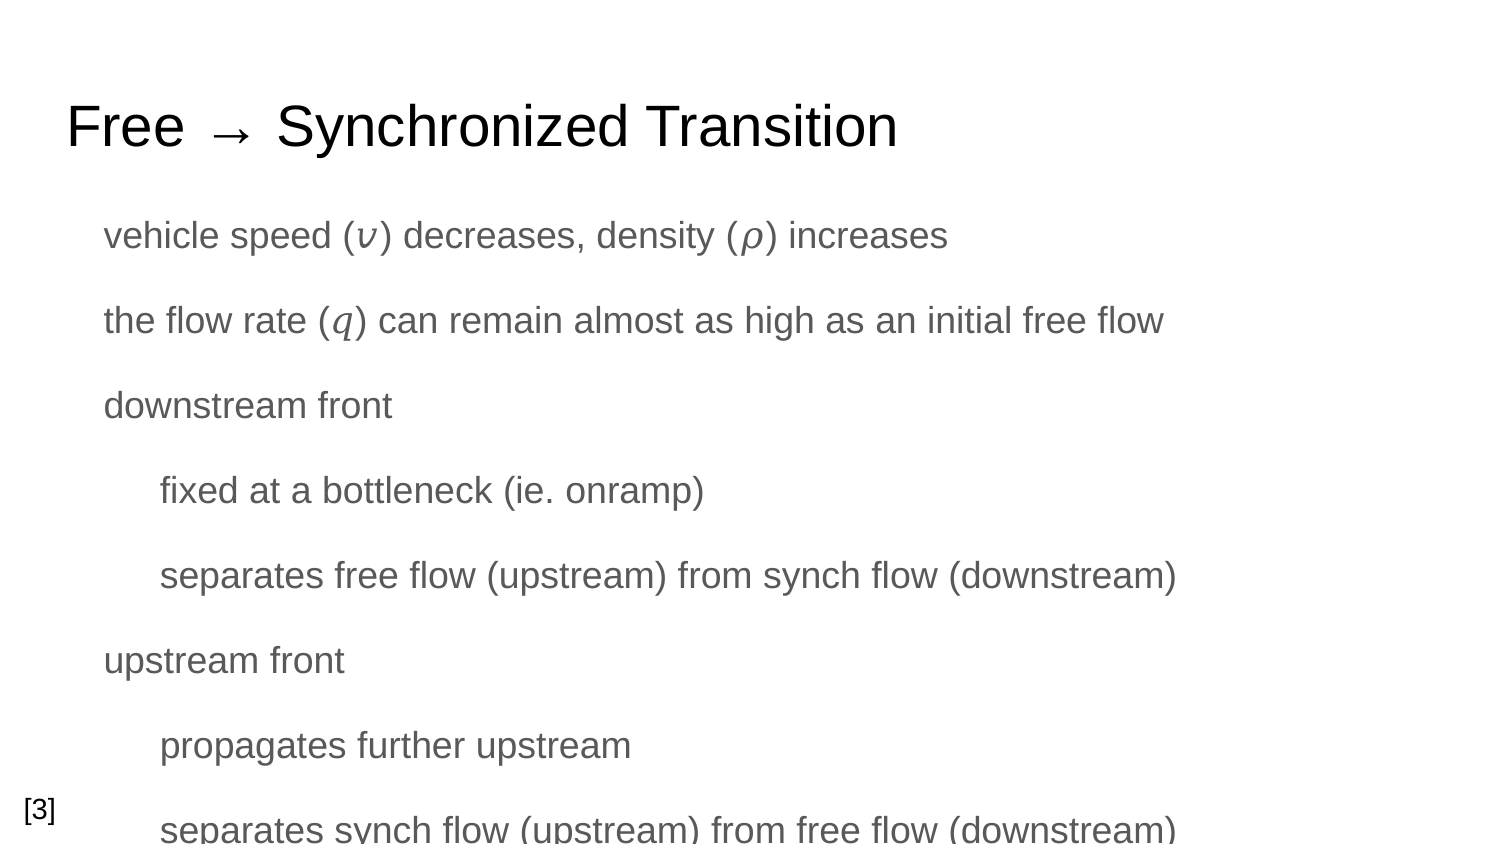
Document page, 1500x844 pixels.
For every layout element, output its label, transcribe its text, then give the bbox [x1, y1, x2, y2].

title Free → Synchronized Transition [51, 72, 1449, 167]
list vehicle speed (𝑣) decreases, density (𝜌) increases the flow rate (𝑞) can remain almost as high as an initial free flow downstream front fixed at a bottleneck (ie. onramp) separates free flow (upstream) from synch flow (downstream) upstream front propagates further upstream separates synch flow (upstream) from free flow (downstream) occurs randomly, or induced by downstream jam/synchronized flow which is propagating upstream out-flow rate (downstream) from a synch flow can vary widely [51, 189, 1449, 750]
text_box [3] [8, 775, 101, 832]
